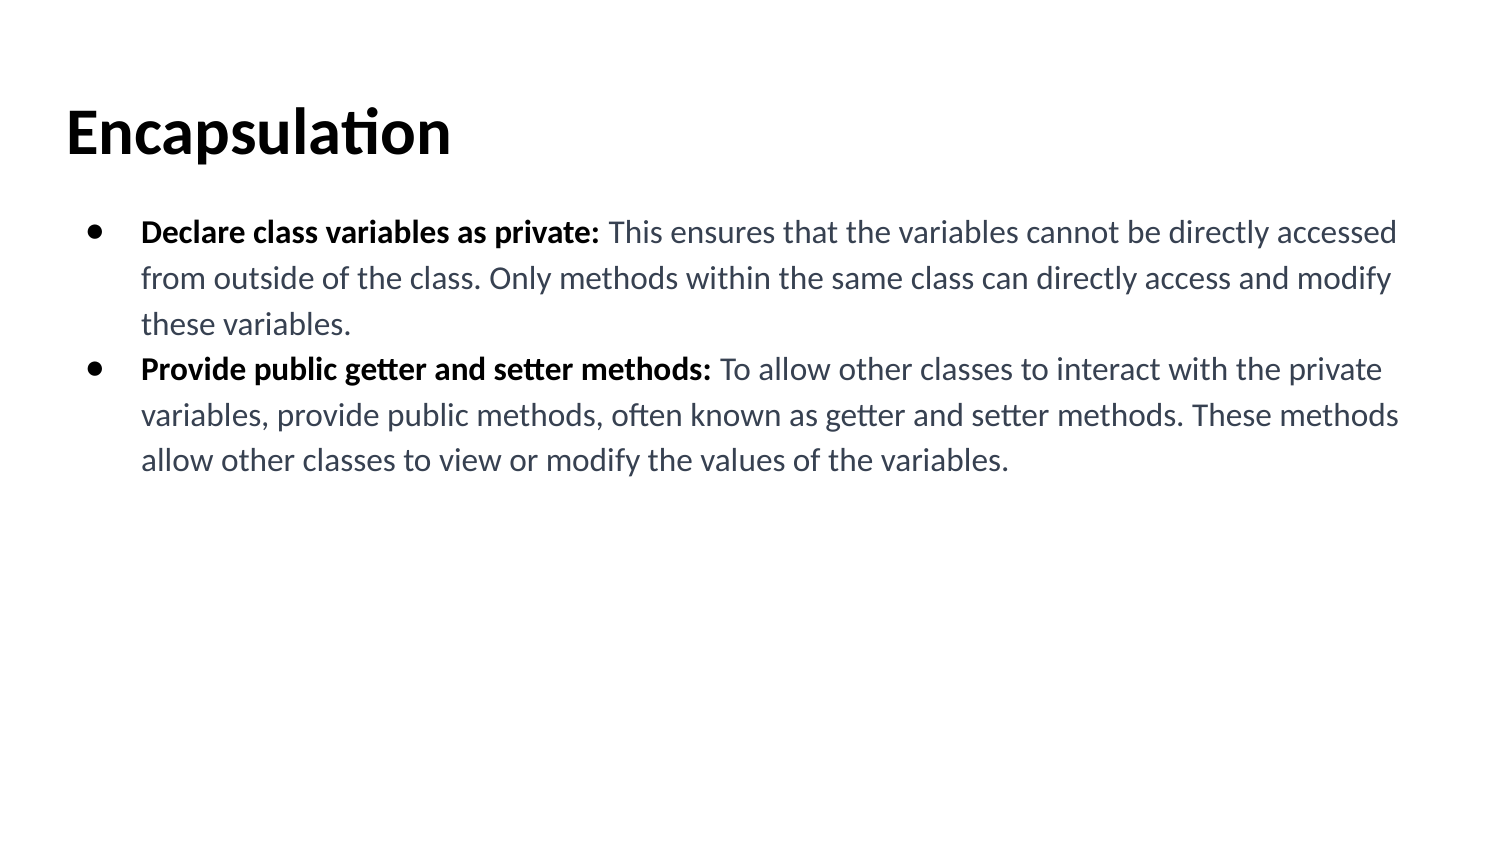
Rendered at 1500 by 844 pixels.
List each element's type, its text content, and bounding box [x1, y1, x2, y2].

list Declare class variables as private: This ensures that the variables cannot be directly accessed from outside of the class. Only methods within the same class can directly access and modify these variables. Provide public getter and setter methods: To allow other classes to interact with the private variables, provide public methods, often known as getter and setter methods. These methods allow other classes to view or modify the values of the variables. [51, 189, 1449, 750]
title Encapsulation [51, 72, 1449, 167]
